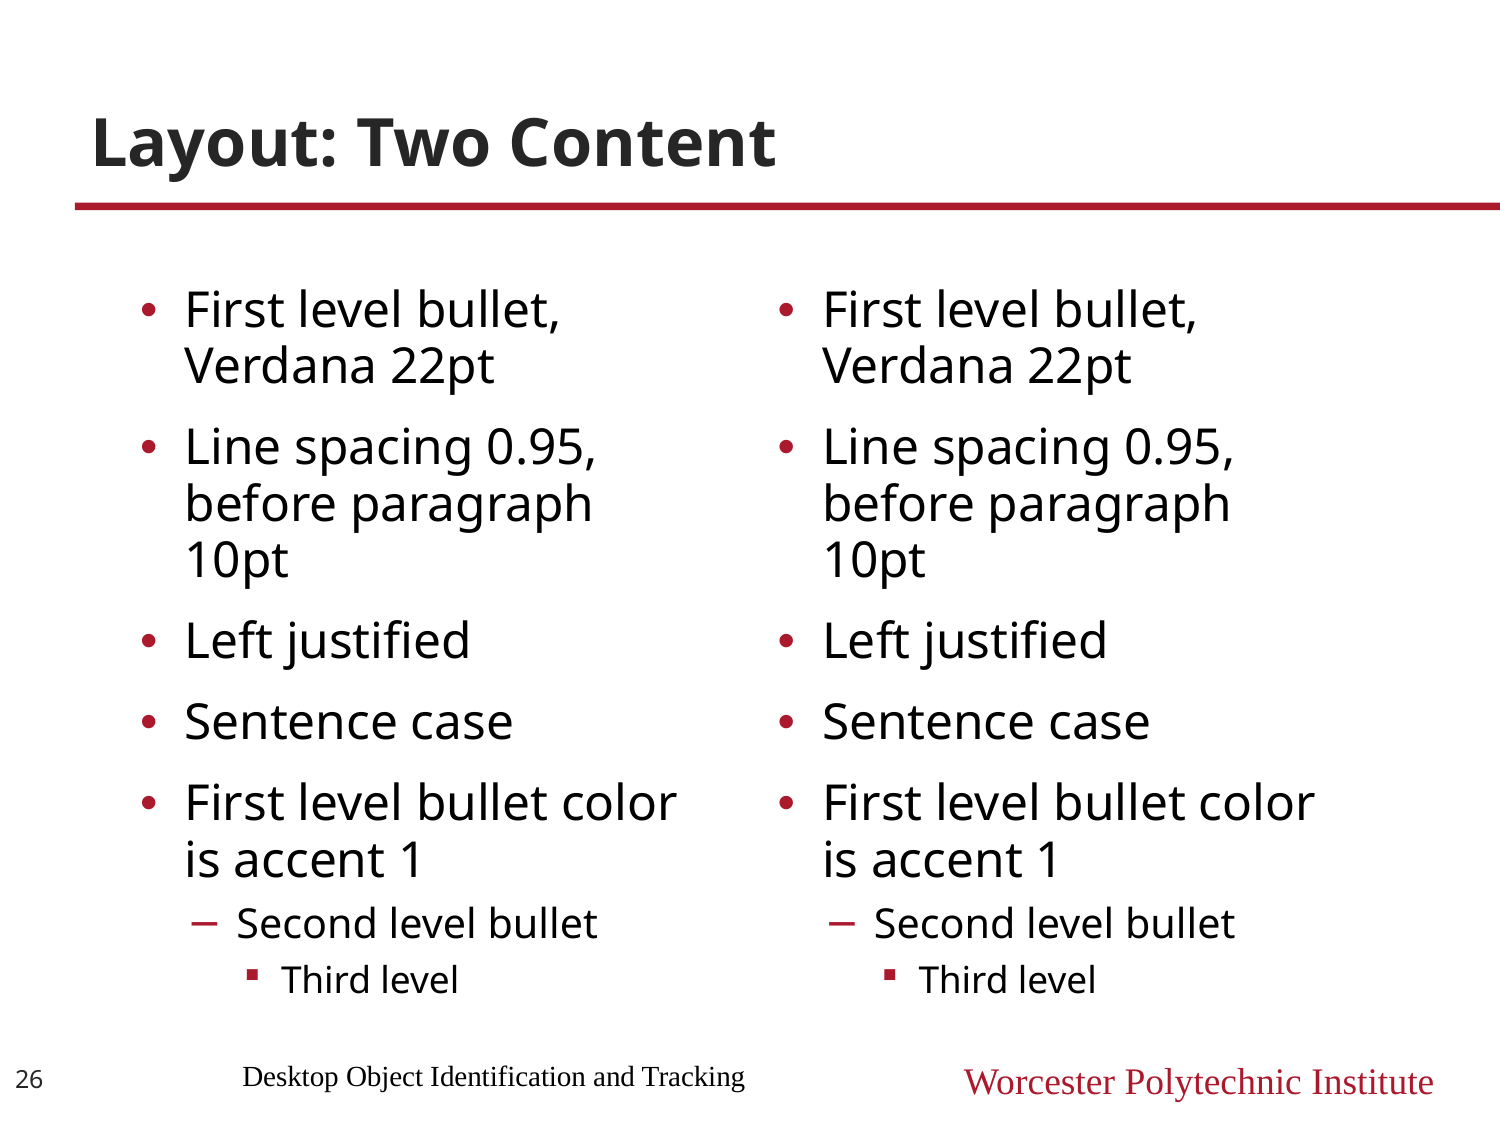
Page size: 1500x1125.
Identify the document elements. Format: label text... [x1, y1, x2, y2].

slide_number 26 [0, 1047, 75, 1113]
title Layout: Two Content [75, 56, 1425, 188]
list First level bullet, Verdana 22pt Line spacing 0.95, before paragraph 10pt Left justified Sentence case First level bullet color is accent 1 Second level bullet Third level [762, 275, 1363, 1013]
footer Desktop Object Identification and Tracking [75, 1050, 913, 1100]
list First level bullet, Verdana 22pt Line spacing 0.95, before paragraph 10pt Left justified Sentence case First level bullet color is accent 1 Second level bullet Third level [125, 275, 725, 1013]
